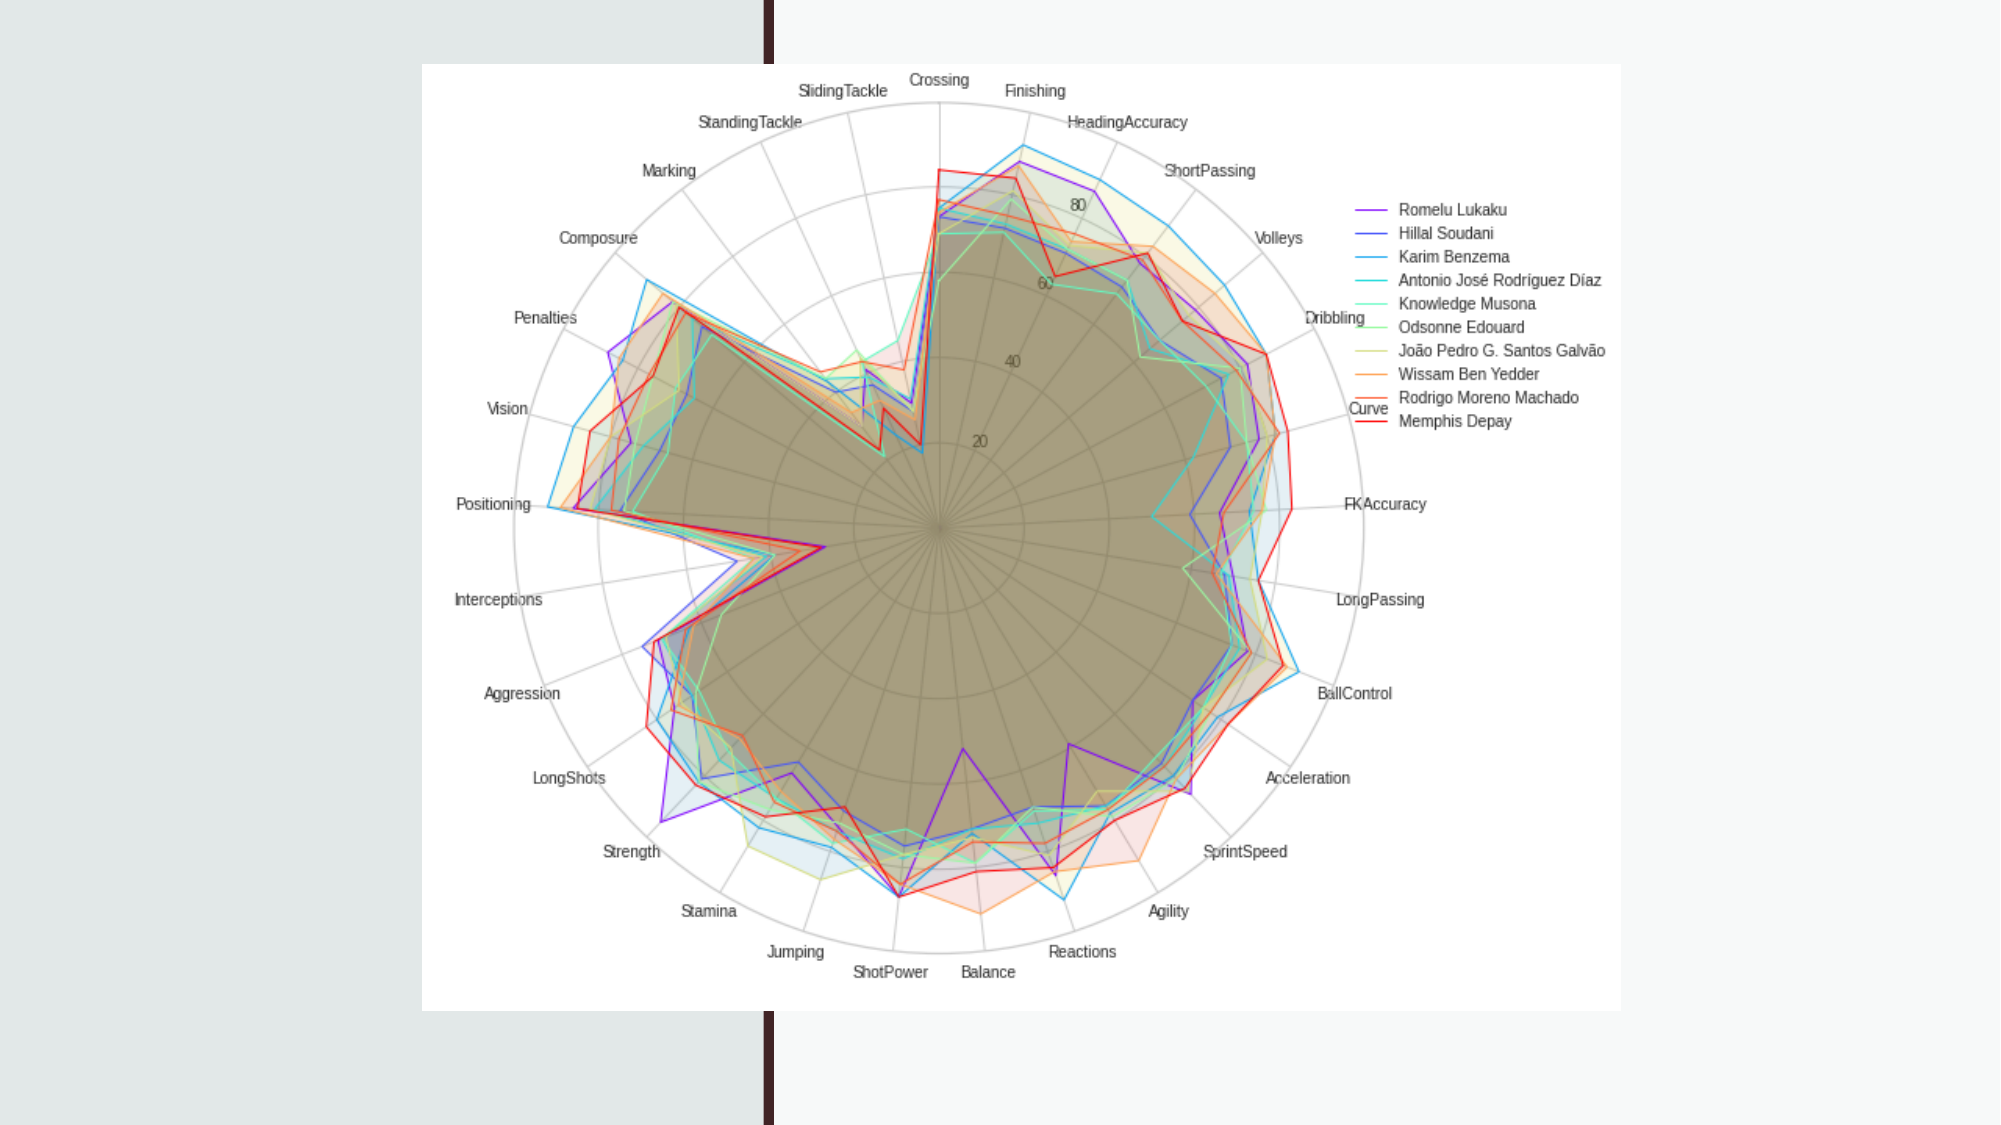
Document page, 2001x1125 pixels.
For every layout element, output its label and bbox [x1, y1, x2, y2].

picture [421, 64, 1621, 1011]
